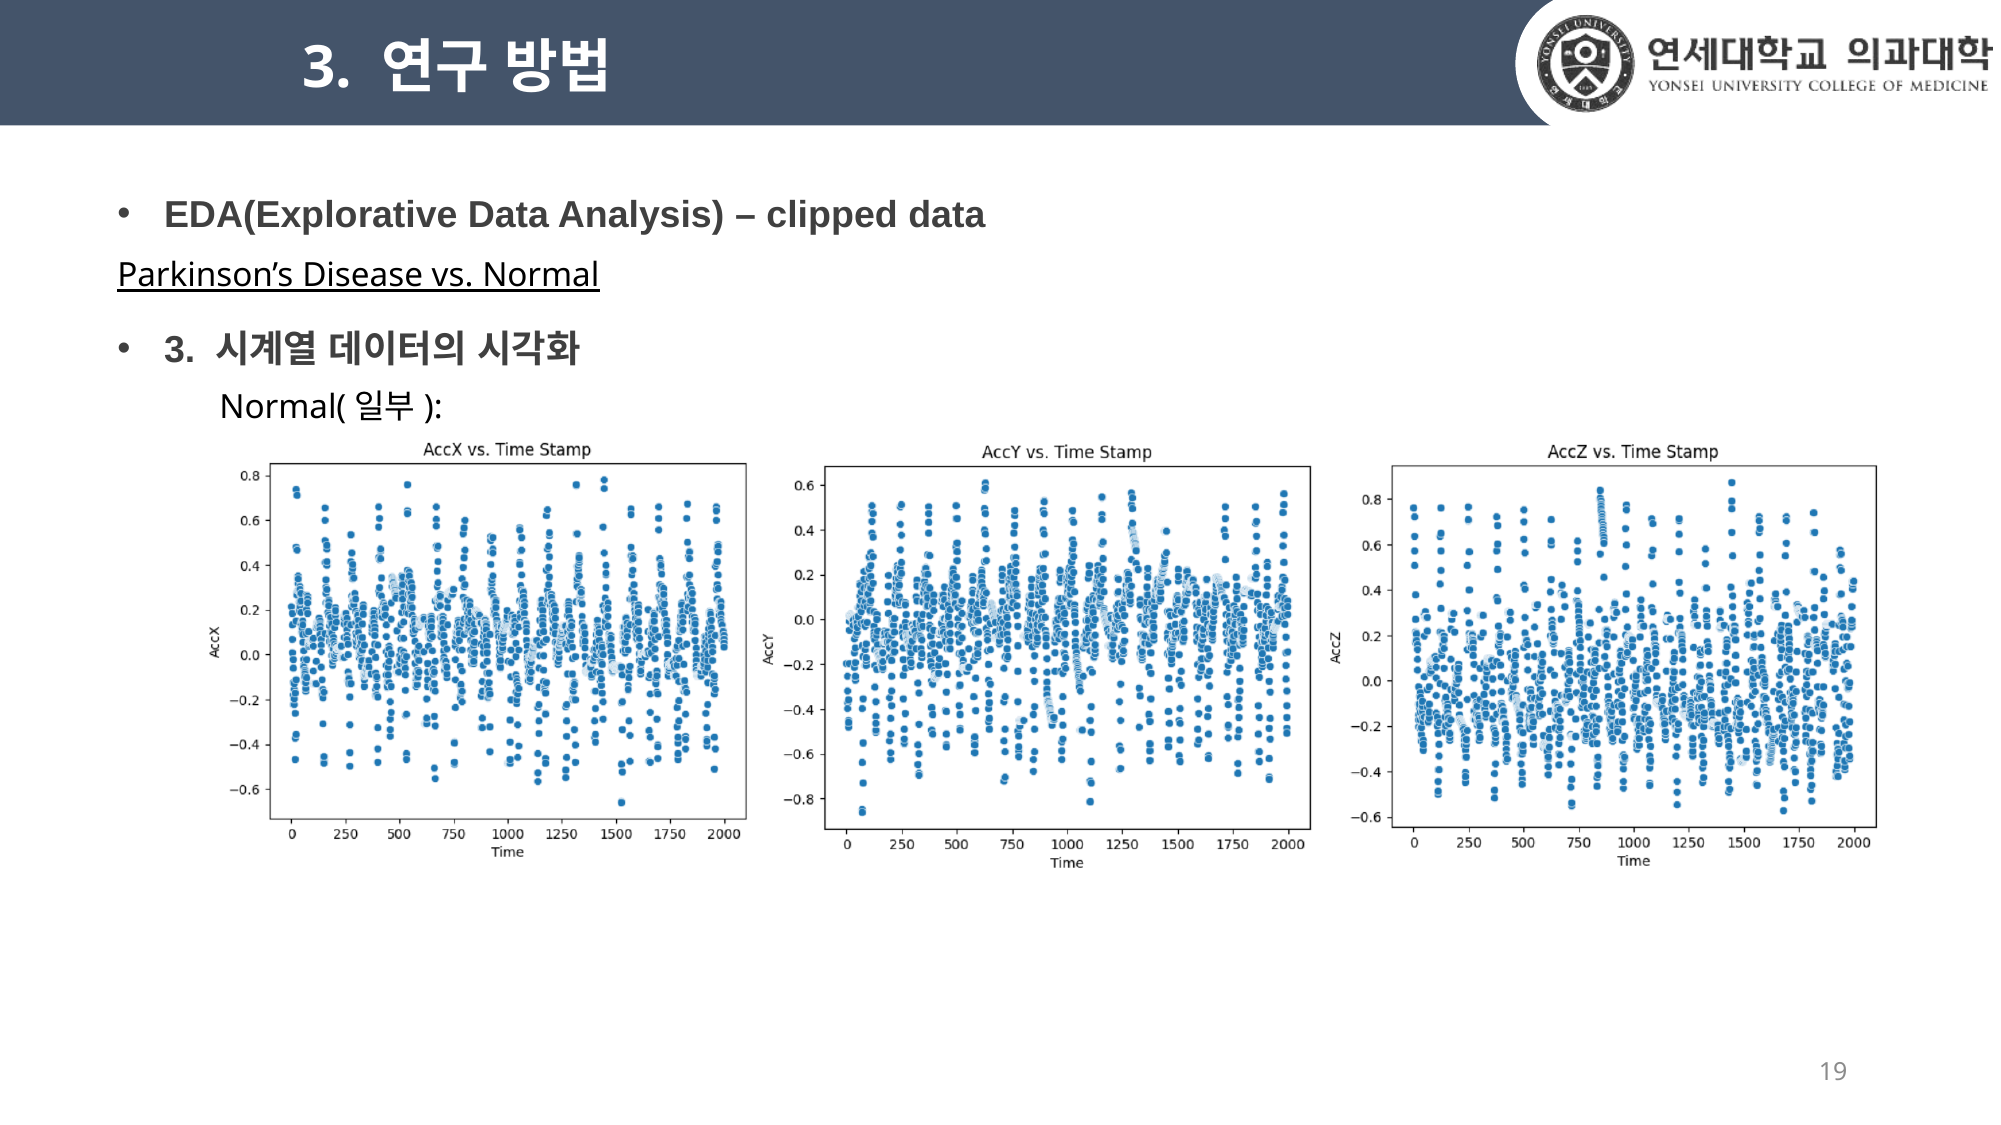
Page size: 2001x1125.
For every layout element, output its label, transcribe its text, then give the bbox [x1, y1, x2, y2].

text_box 3. 연구 방법 [287, 2, 1549, 126]
picture [1537, 14, 1993, 113]
text_box Normal(일부): [204, 377, 531, 433]
text_box EDA(Explorative Data Analysis) – clipped data 3. 시계열 데이터의 시각화 [102, 160, 1932, 378]
picture [204, 437, 1888, 874]
text_box [0, 0, 1551, 126]
text_box [1515, 0, 1641, 136]
slide_number 19 [1412, 1042, 1863, 1103]
text_box Parkinson’s Disease vs. Normal [102, 246, 620, 301]
